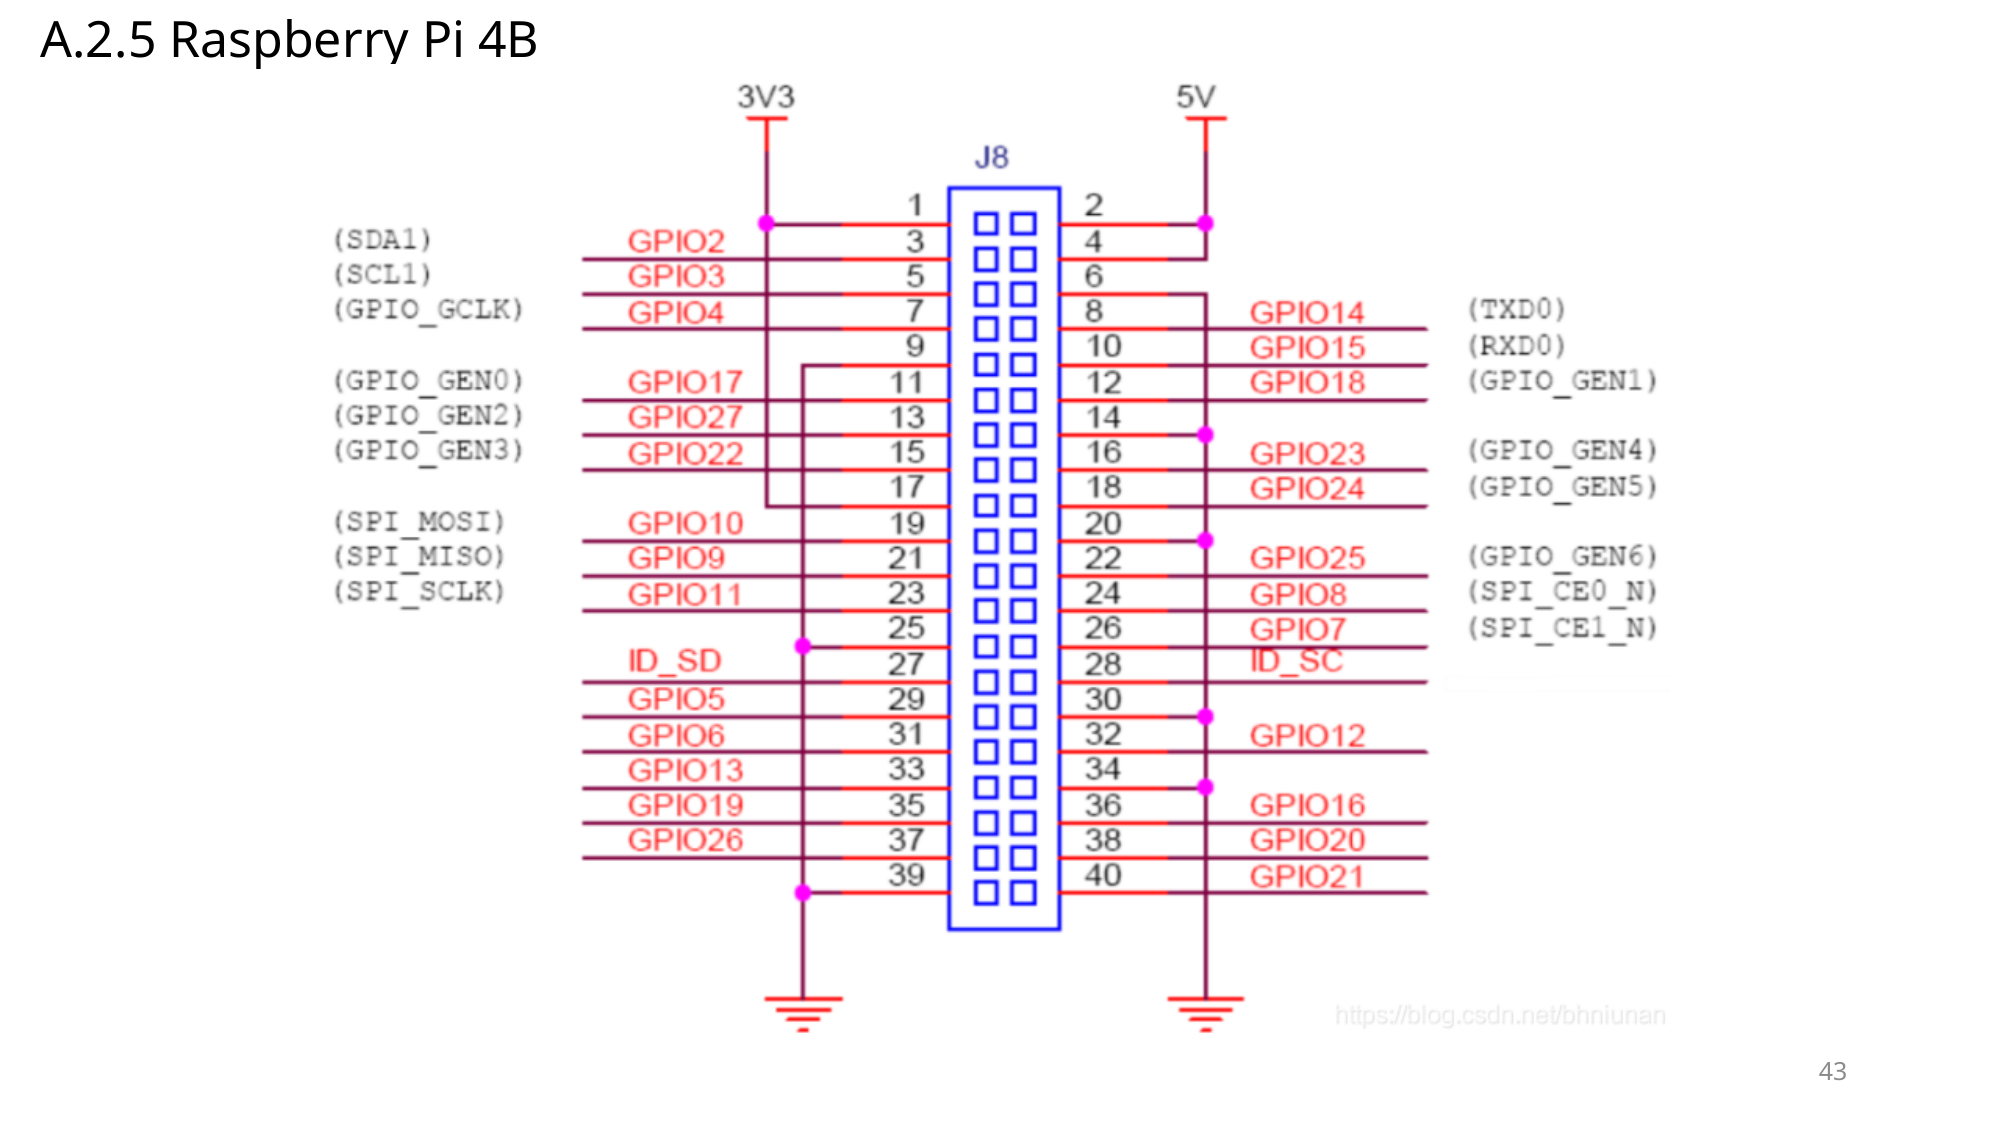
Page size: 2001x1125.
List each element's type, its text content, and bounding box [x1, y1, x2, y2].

slide_number 43 [1412, 1042, 1863, 1103]
picture [330, 63, 1670, 1061]
text_box A.2.5 Raspberry Pi 4B [0, 0, 1244, 75]
